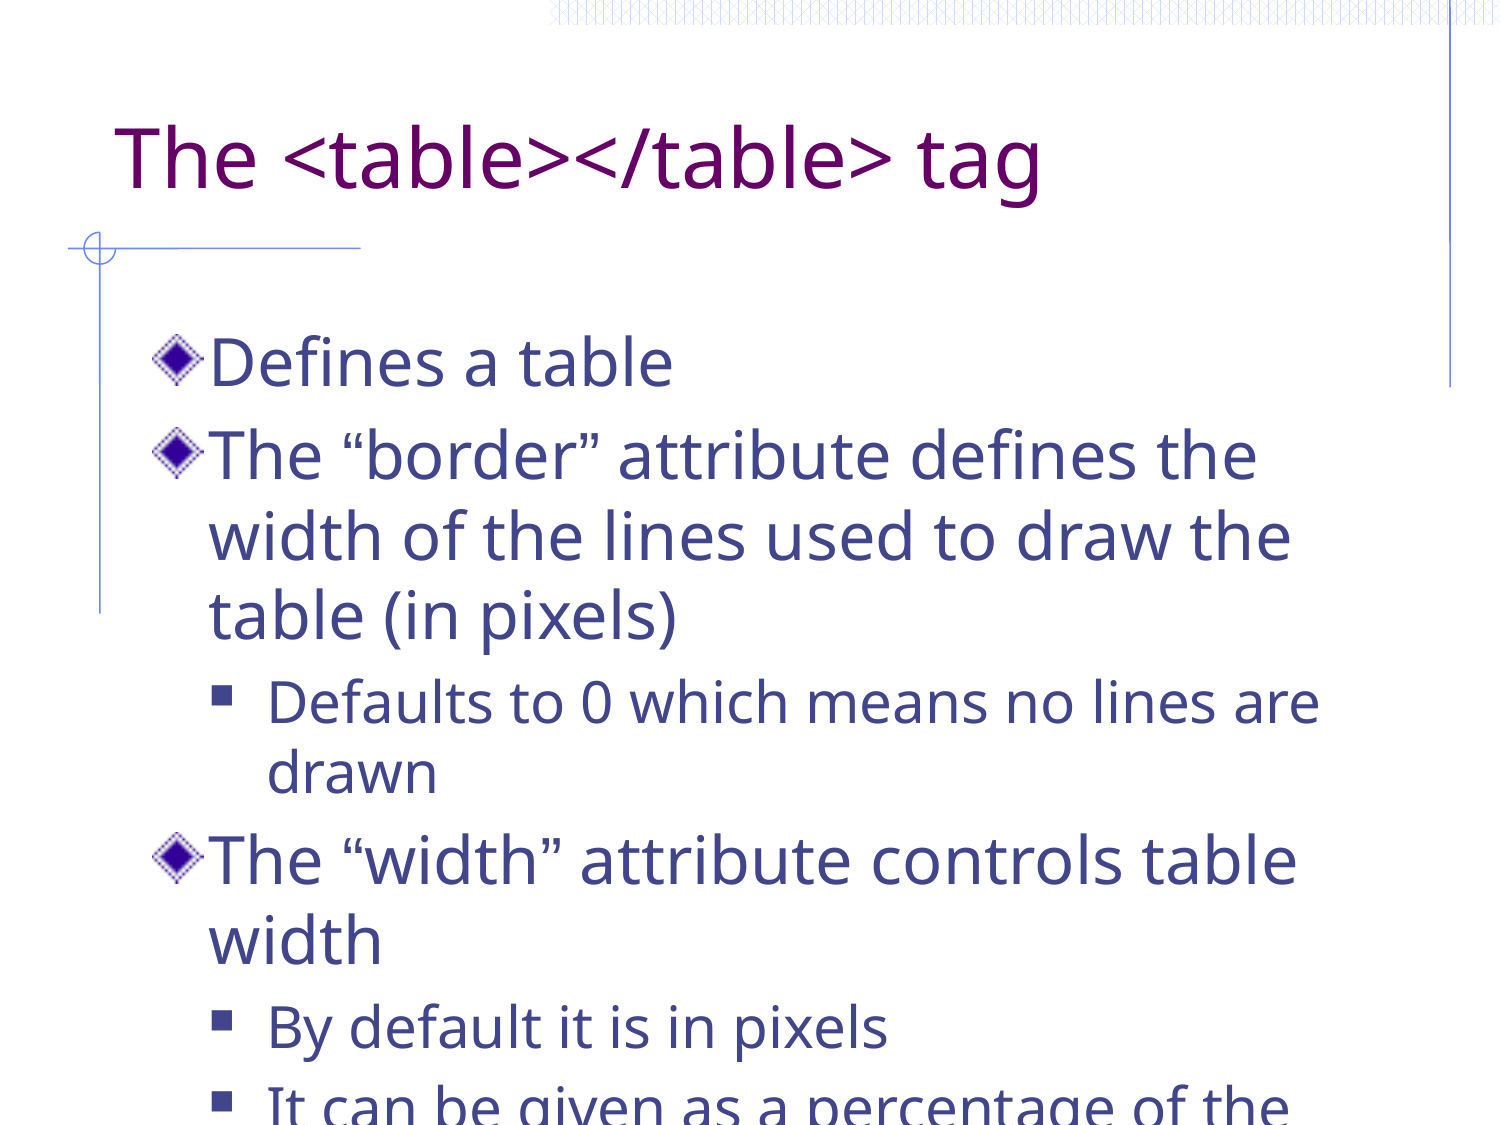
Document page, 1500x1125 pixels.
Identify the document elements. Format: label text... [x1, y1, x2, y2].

picture [152, 832, 204, 884]
list Defines a table The “border” attribute defines the width of the lines used to draw the table (in pixels) Defaults to 0 which means no lines are drawn The “width” attribute controls table width By default it is in pixels It can be given as a percentage of the window If not specified, the table is only as wide as needed to display cell contents [137, 312, 1413, 988]
picture [152, 427, 204, 479]
title The <table></table> tag [99, 49, 1376, 213]
picture [152, 334, 204, 386]
